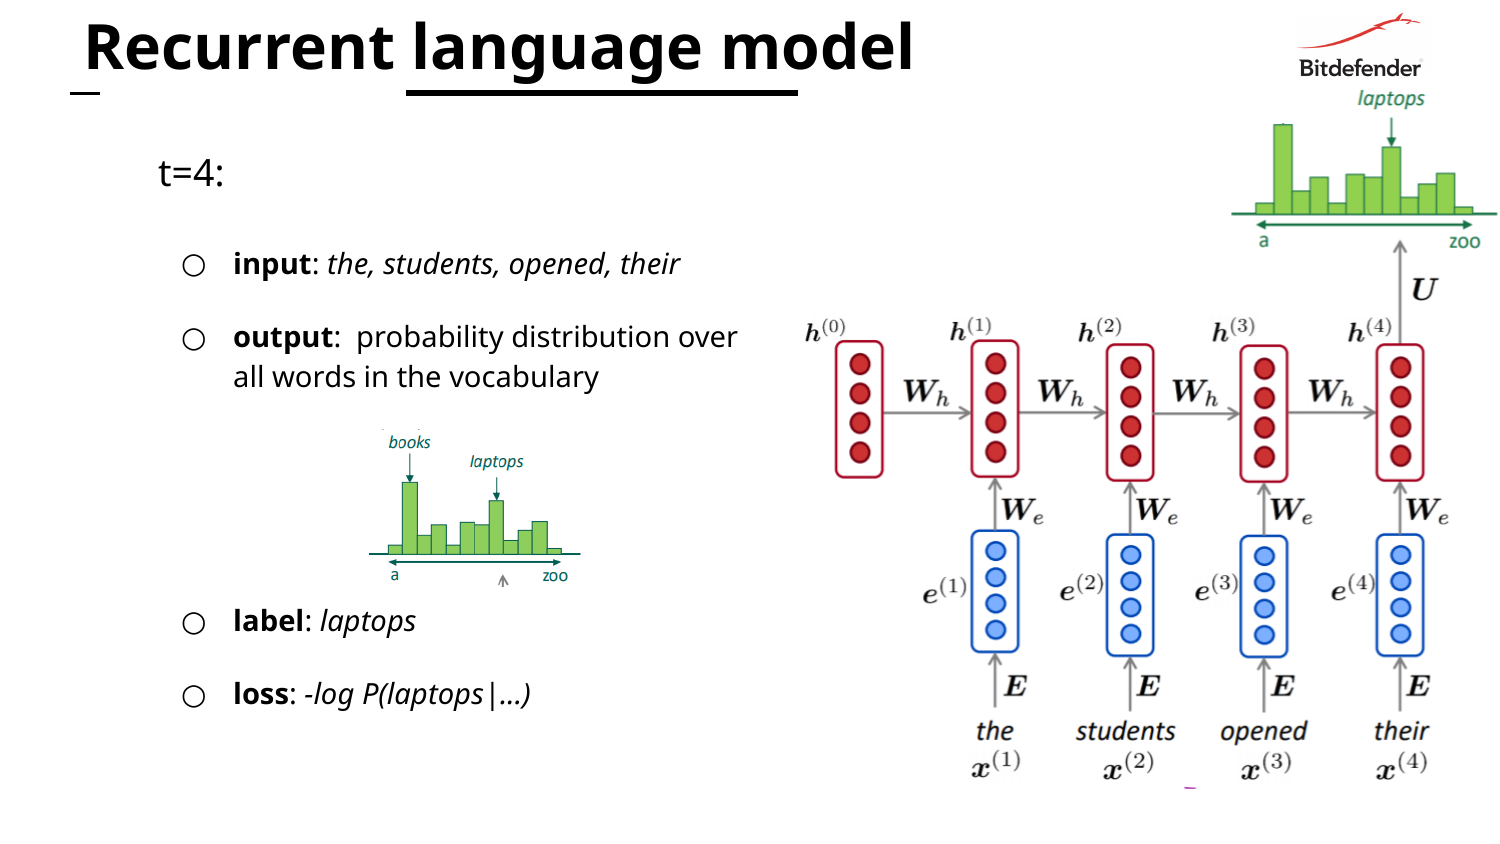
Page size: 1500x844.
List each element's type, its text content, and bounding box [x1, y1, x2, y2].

picture [1297, 12, 1431, 77]
picture [798, 83, 1500, 789]
title Recurrent language model [68, 0, 1106, 97]
picture [348, 429, 600, 588]
list t=4: input: the, students, opened, their output: probability distribution over all words in the vocabulary label: laptops loss: -log P(laptops|...) [68, 127, 788, 780]
